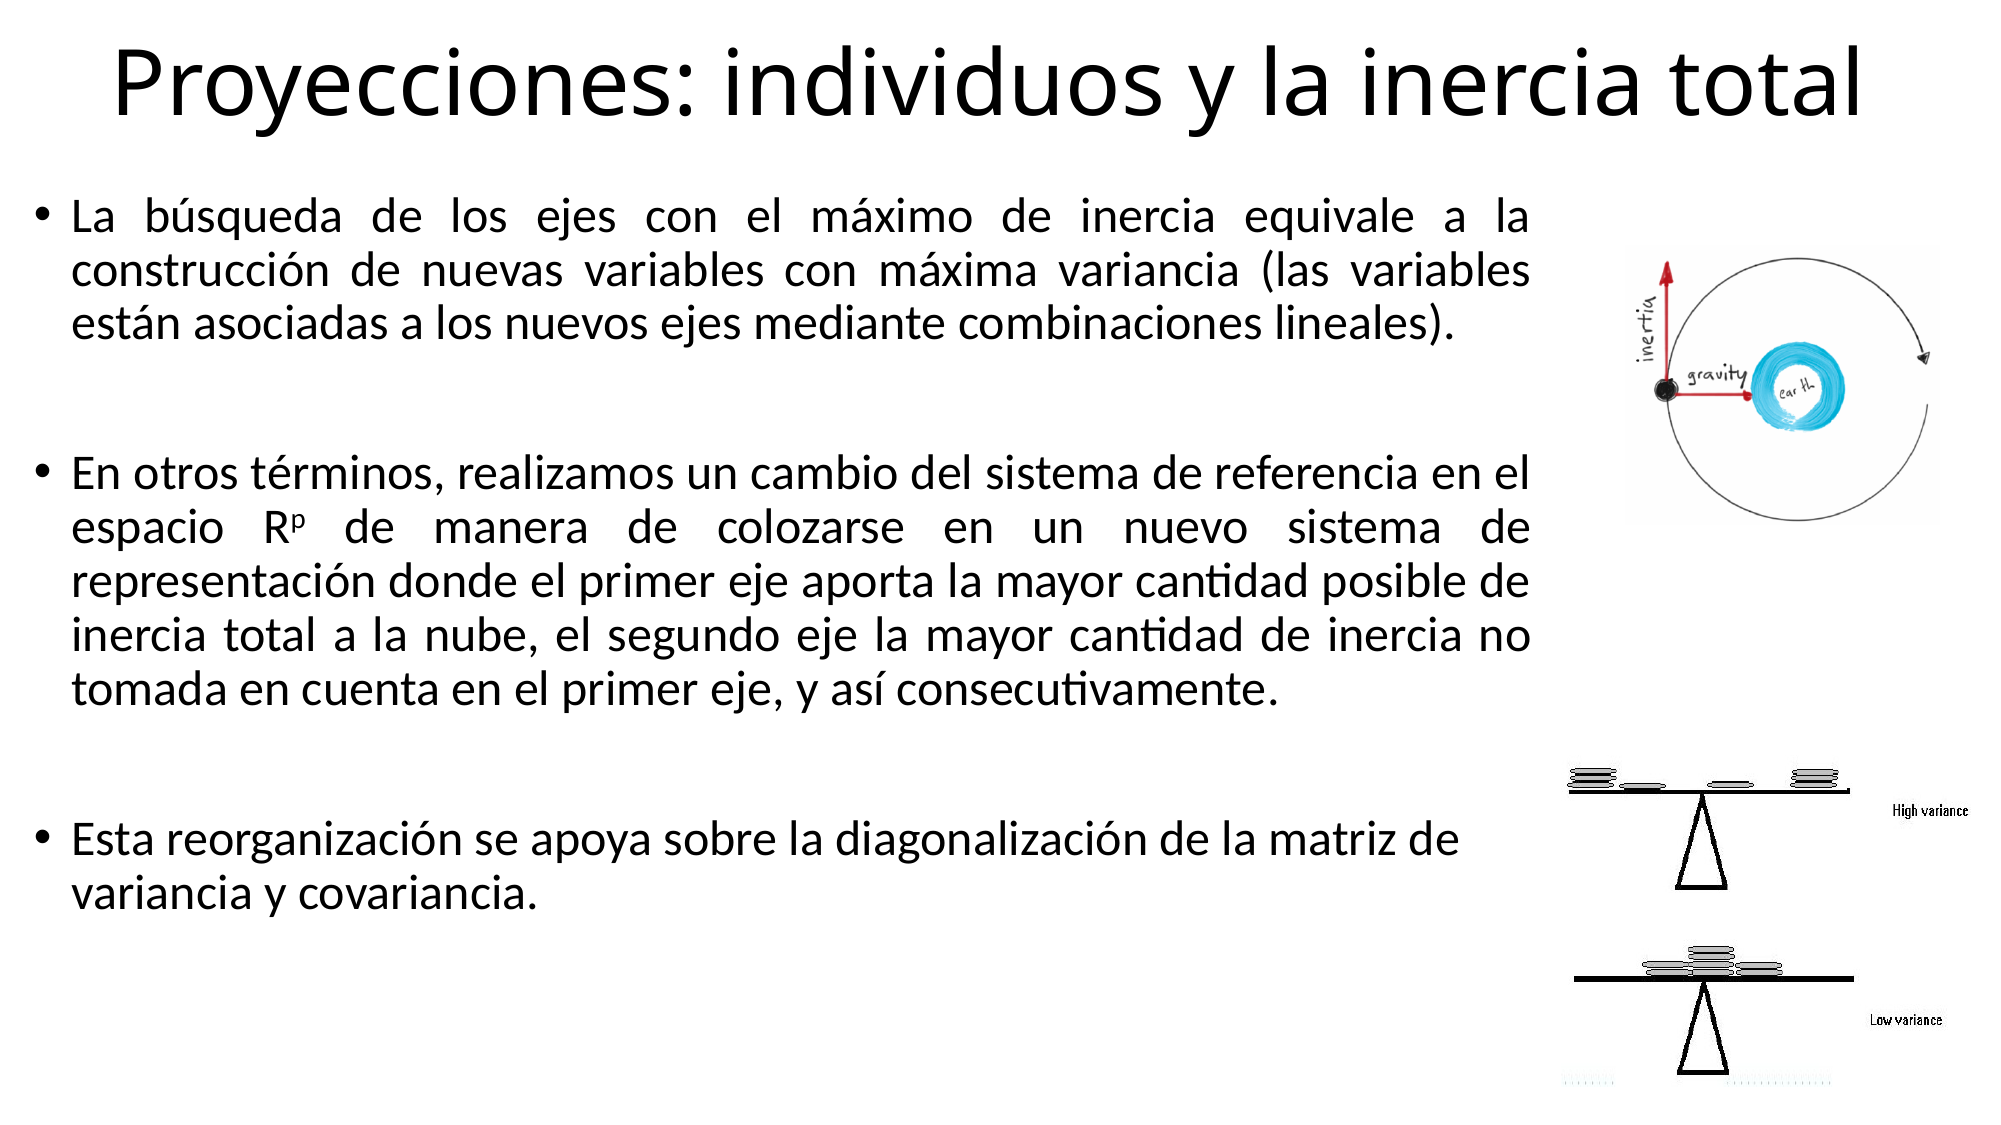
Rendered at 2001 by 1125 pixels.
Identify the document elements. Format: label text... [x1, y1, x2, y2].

list La búsqueda de los ejes con el máximo de inercia equivale a la construcción de nuevas variables con máxima variancia (las variables están asociadas a los nuevos ejes mediante combinaciones lineales). En otros términos, realizamos un cambio del sistema de referencia en el espacio Rp de manera de colozarse en un nuevo sistema de representación donde el primer eje aporta la mayor cantidad posible de inercia total a la nube, el segundo eje la mayor cantidad de inercia no tomada en cuenta en el primer eje, y así consecutivamente. Esta reorganización se apoya sobre la diagonalización de la matriz de variancia y covariancia. [19, 181, 1548, 1072]
picture [1561, 691, 1971, 1087]
picture [1624, 245, 1940, 525]
title Proyecciones: individuos y la inercia total [32, 21, 1946, 150]
